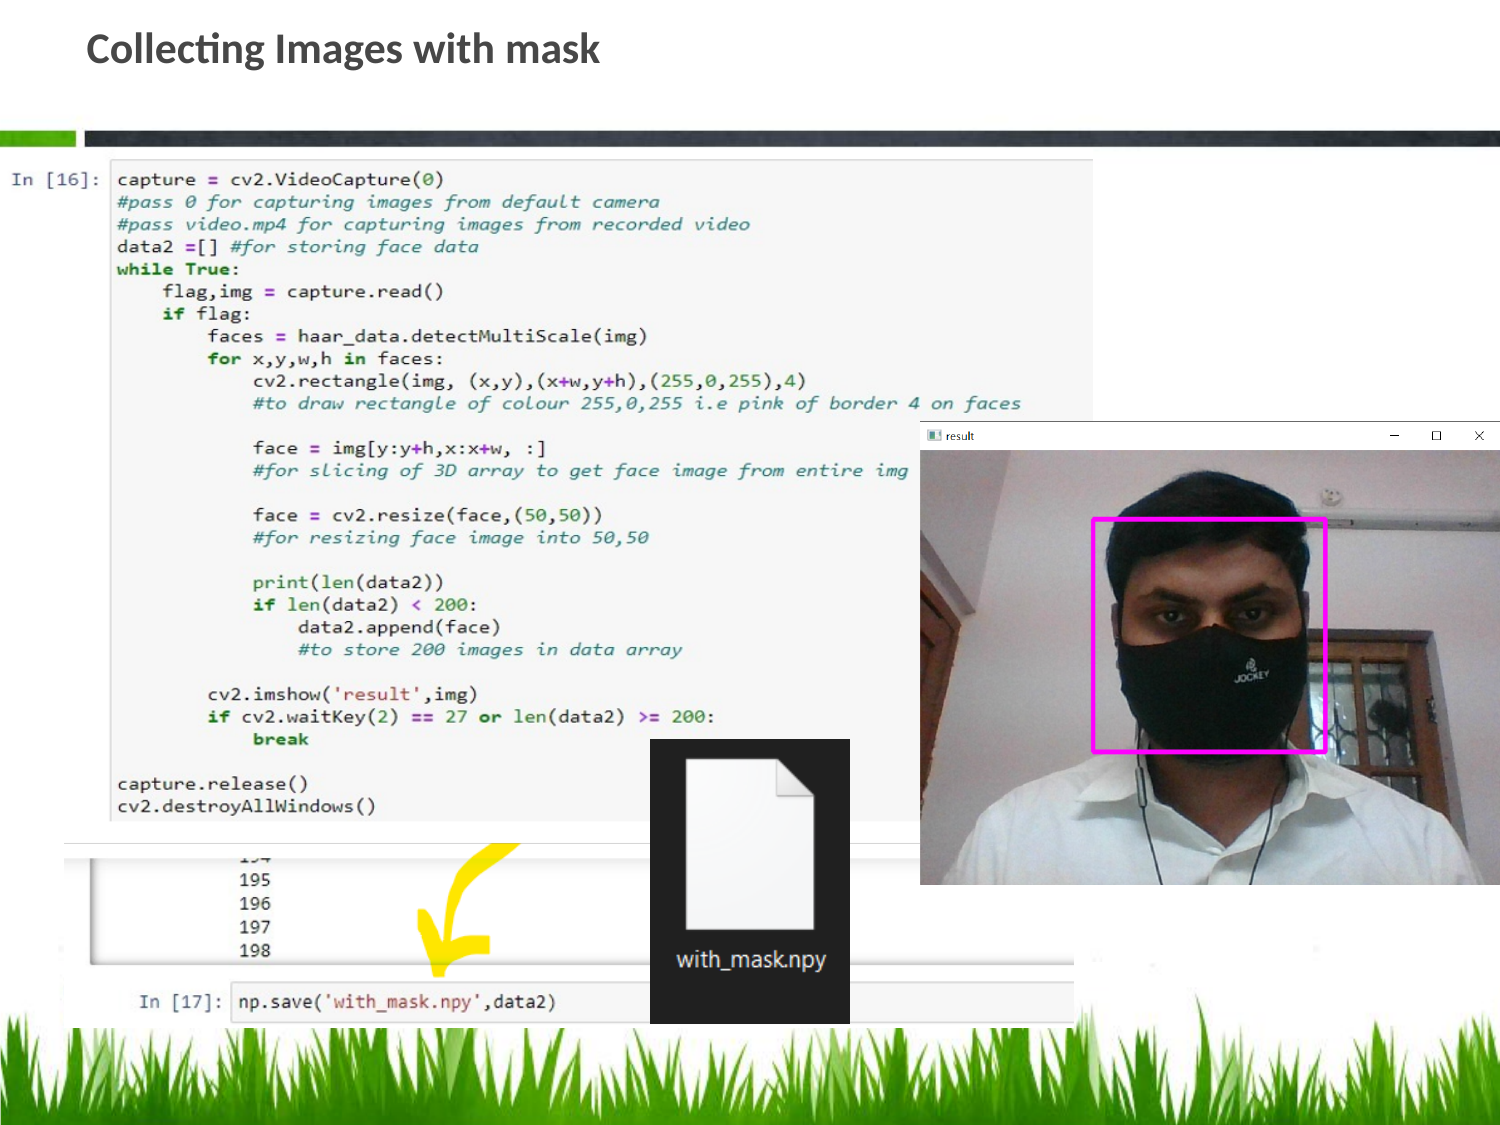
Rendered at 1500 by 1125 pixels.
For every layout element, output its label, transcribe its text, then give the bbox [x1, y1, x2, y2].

picture [0, 0, 1500, 1125]
title Collecting Images with mask [71, 12, 1450, 125]
